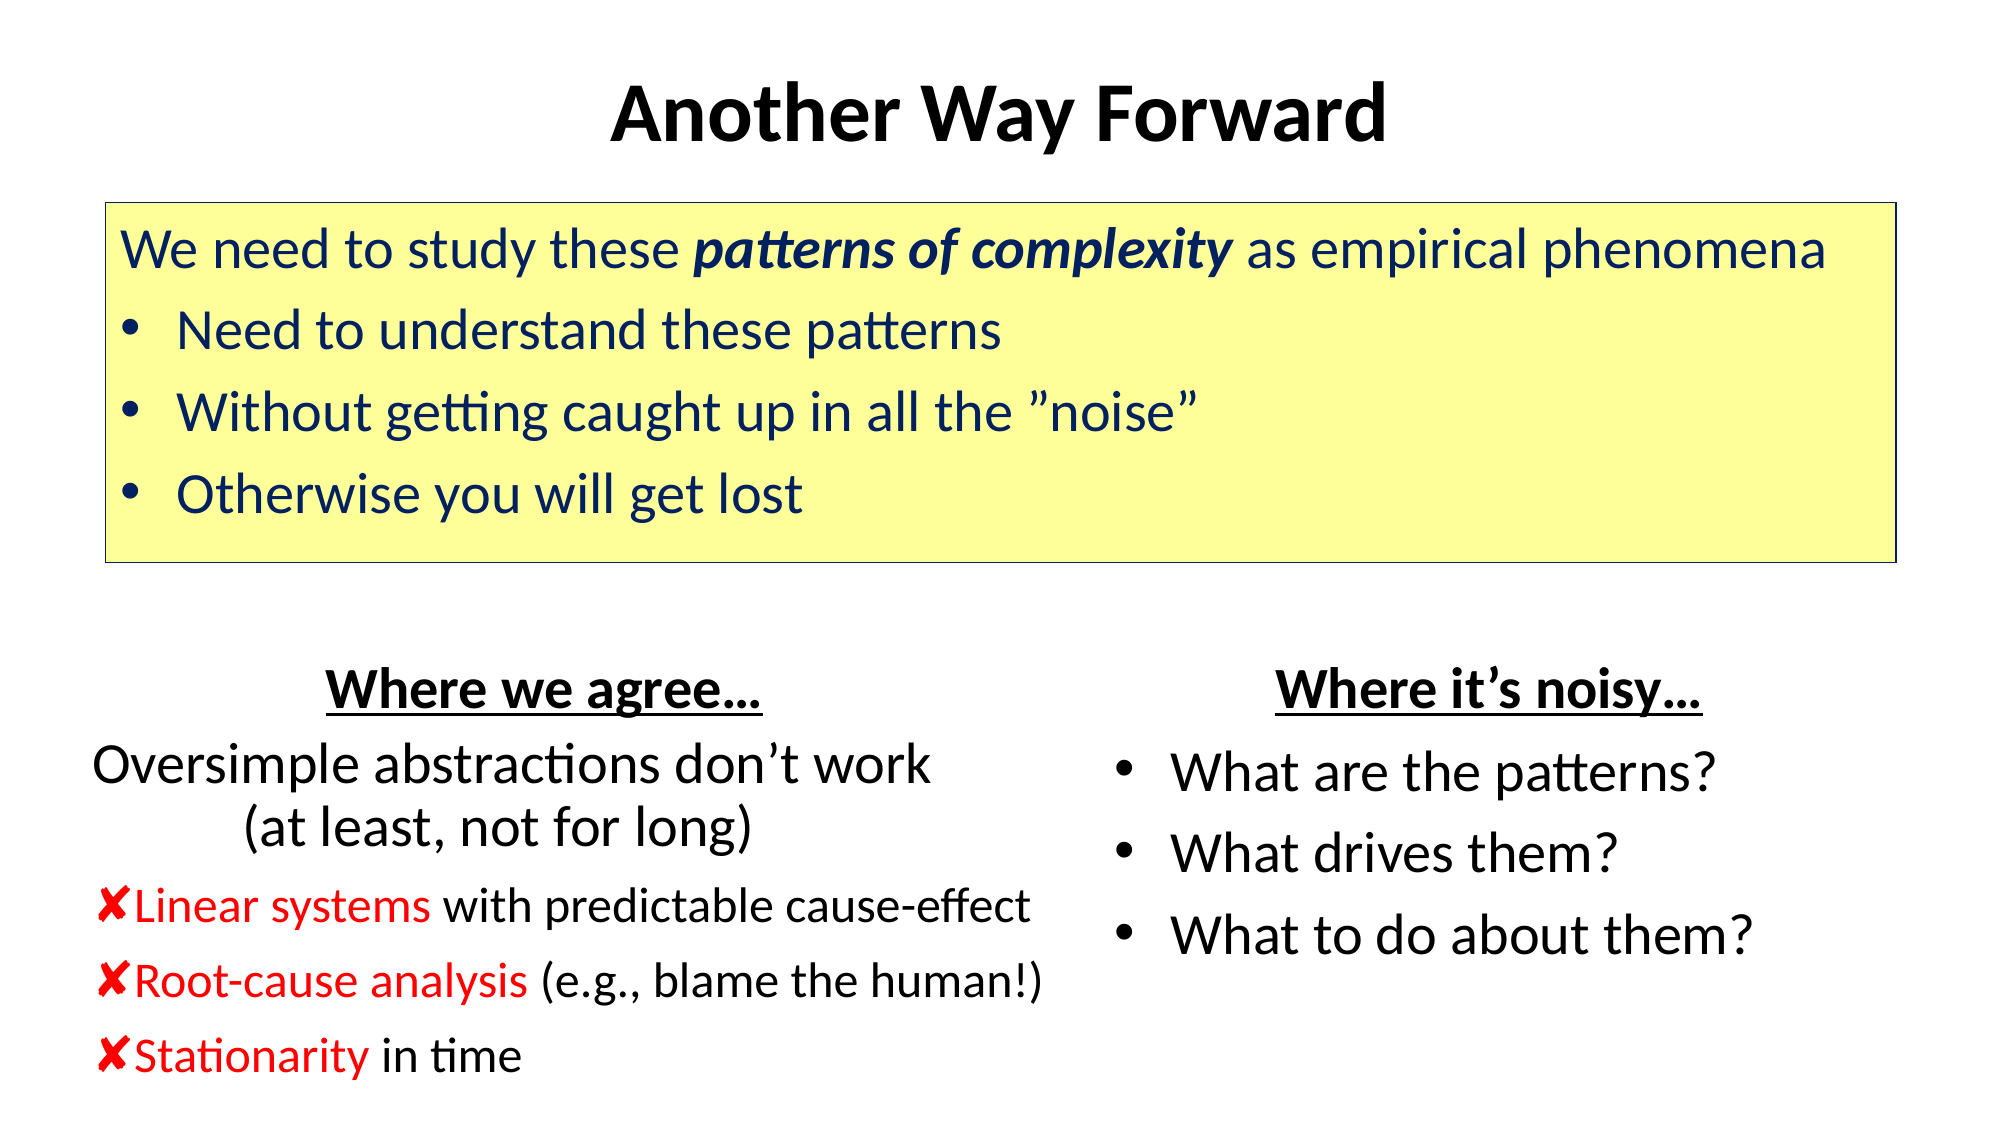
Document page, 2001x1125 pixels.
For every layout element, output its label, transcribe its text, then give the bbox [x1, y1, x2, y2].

title Another Way Forward [137, 59, 1863, 167]
text_box Where it’s noisy… [1050, 645, 1929, 726]
text_box What are the patterns? What drives them? What to do about them? [1099, 725, 1978, 1014]
list Oversimple abstractions don’t work (at least, not for long) Linear systems with predictable cause-effect Root-cause analysis (e.g., blame the human!) Stationarity in time [77, 725, 1072, 1066]
text_box We need to study these patterns of complexity as empirical phenomena Need to understand these patterns Without getting caught up in all the ”noise” Otherwise you will get lost [105, 202, 1897, 563]
text_box Where we agree… [105, 645, 984, 726]
